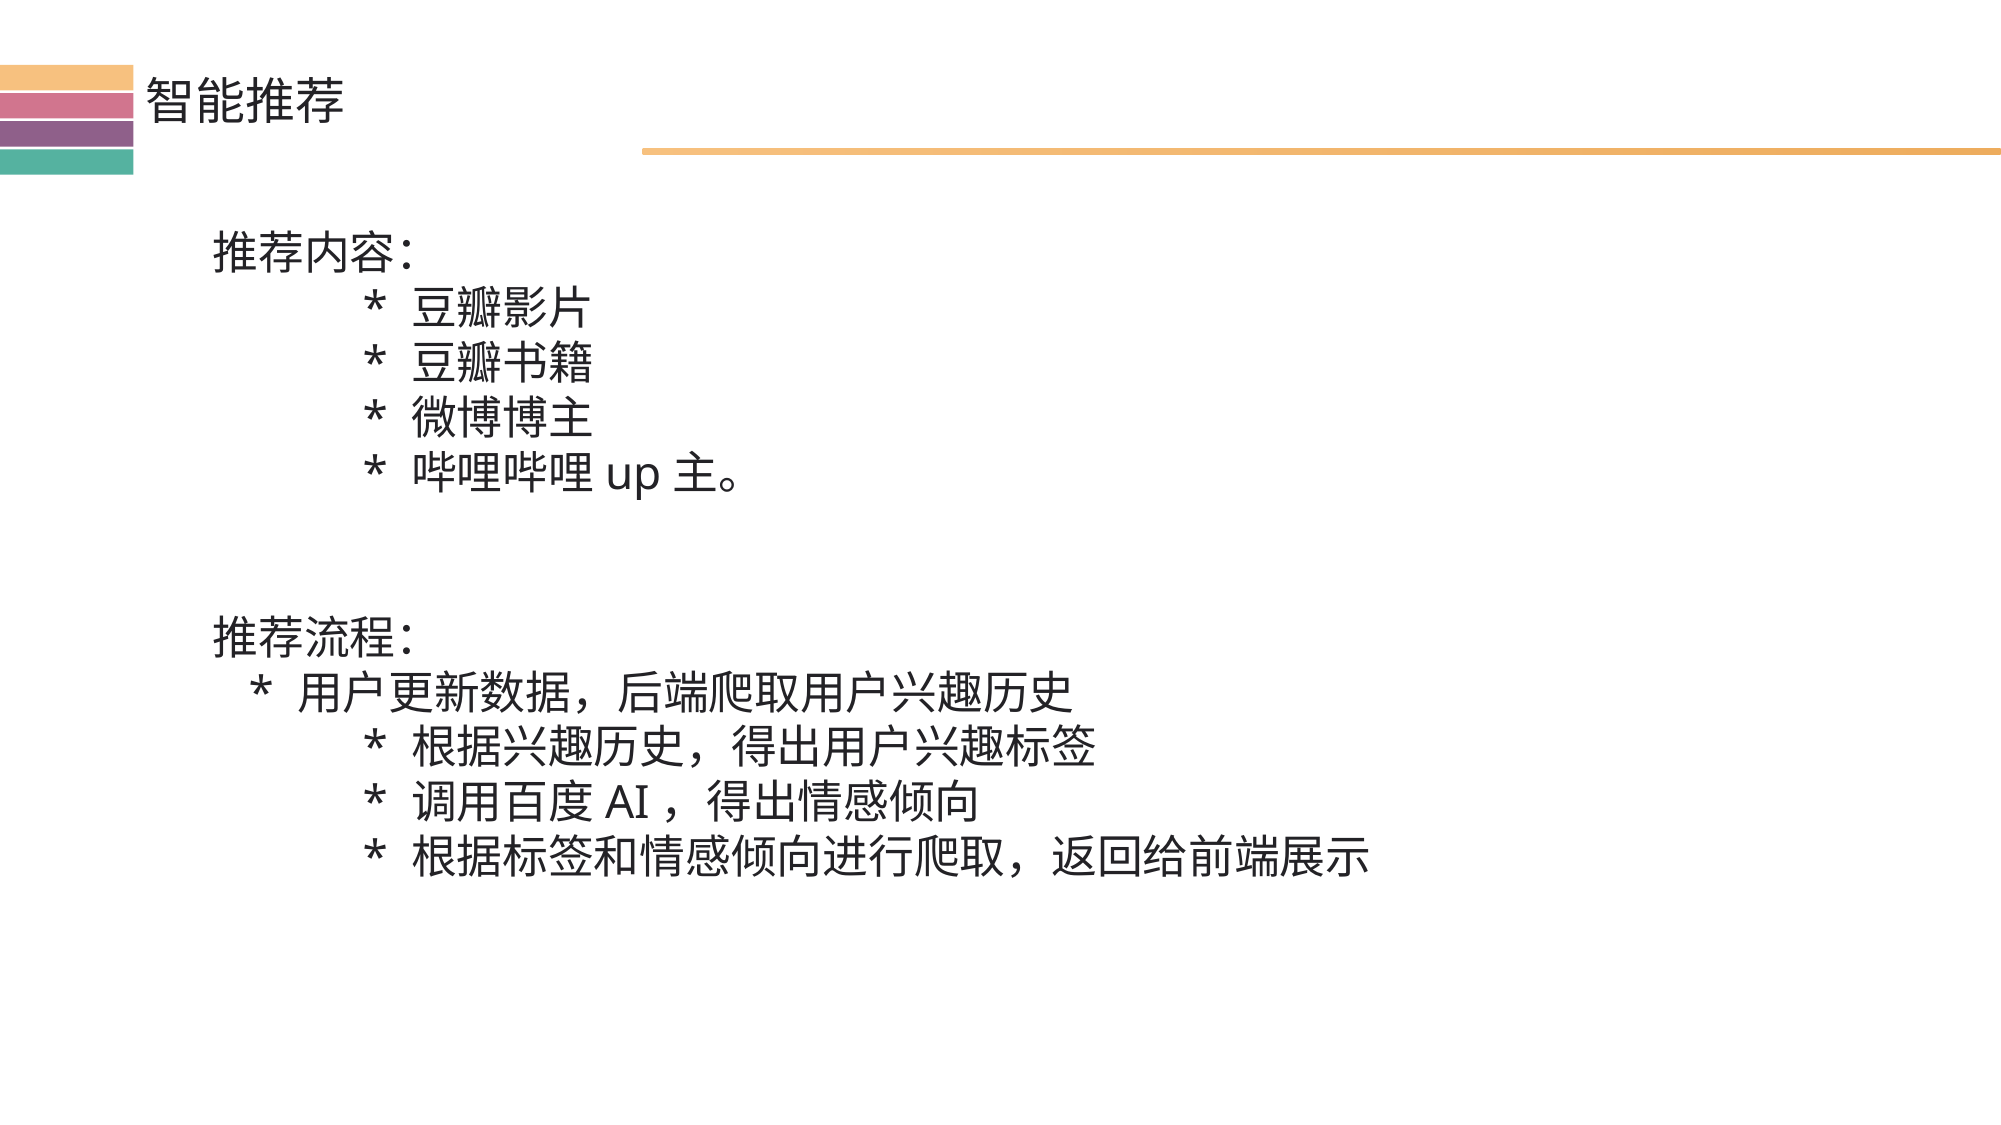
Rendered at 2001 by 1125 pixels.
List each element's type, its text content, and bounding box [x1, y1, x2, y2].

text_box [0, 61, 2000, 183]
text_box 推荐内容： * 豆瓣影片 * 豆瓣书籍 * 微博博主 * 哔哩哔哩up主。 推荐流程： * 用户更新数据，后端爬取用户兴趣历史 * 根据兴趣历史，得出用户兴趣标签 * 调用百度AI，得出情感倾向 * 根据标签和情感倾向进行爬取，返回给前端展示 [205, 216, 1928, 1001]
